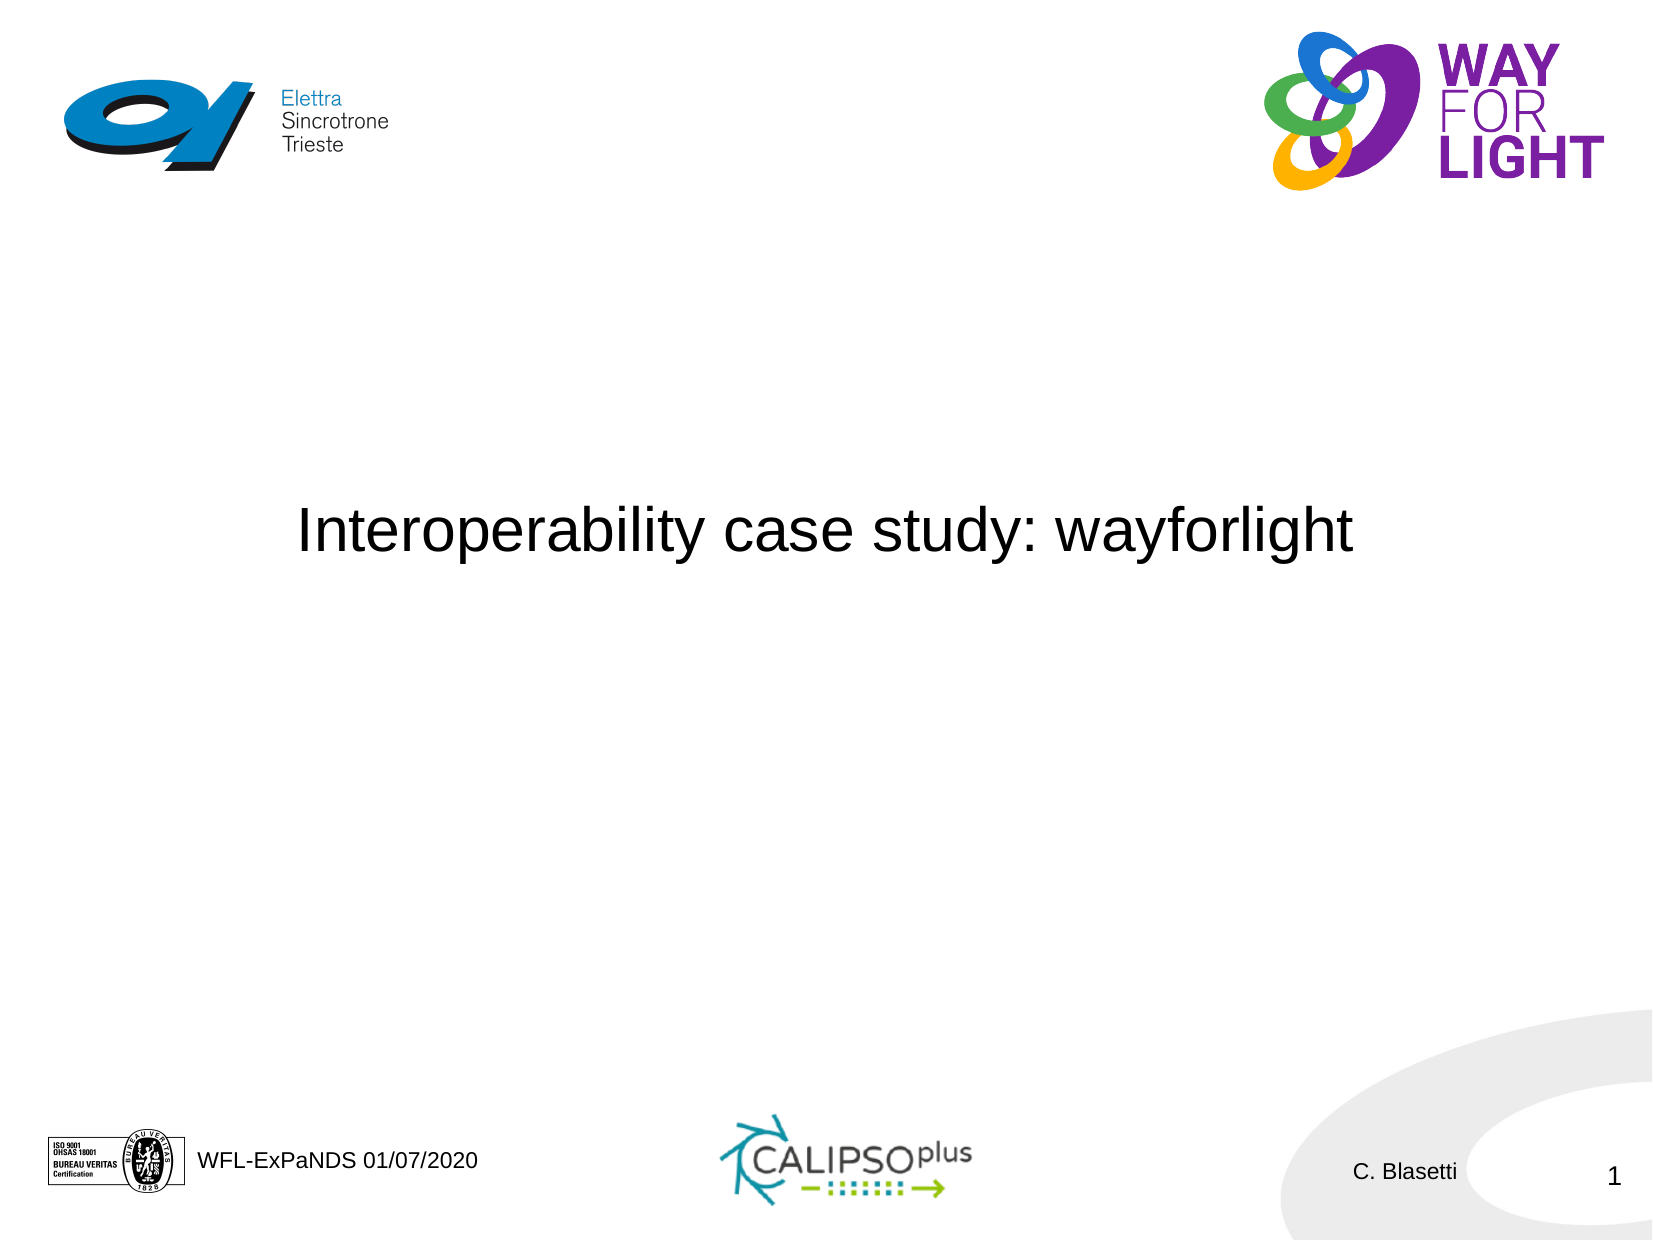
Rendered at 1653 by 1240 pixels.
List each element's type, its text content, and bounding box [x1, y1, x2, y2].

picture [0, 1, 1653, 1240]
title Interoperability case study: wayforlight [122, 393, 1530, 661]
slide_number 1 [1606, 1160, 1629, 1193]
